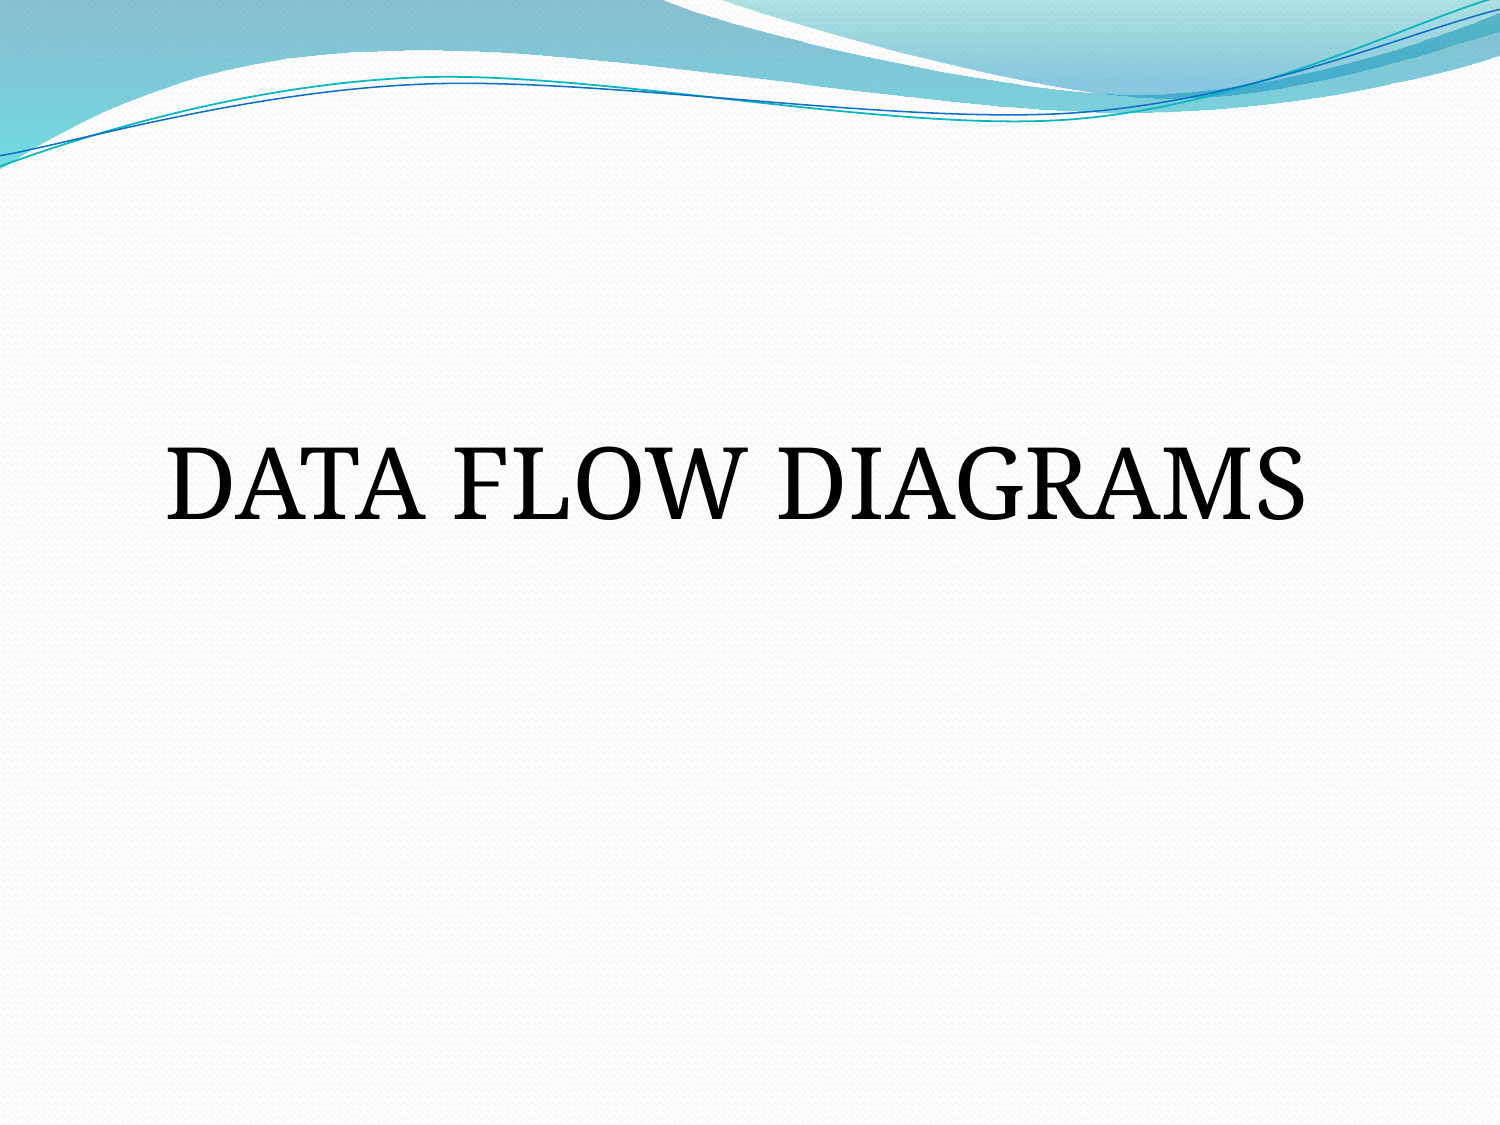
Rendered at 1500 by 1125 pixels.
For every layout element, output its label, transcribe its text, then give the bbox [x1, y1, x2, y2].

text_box DATA FLOW DIAGRAMS [150, 412, 1400, 548]
